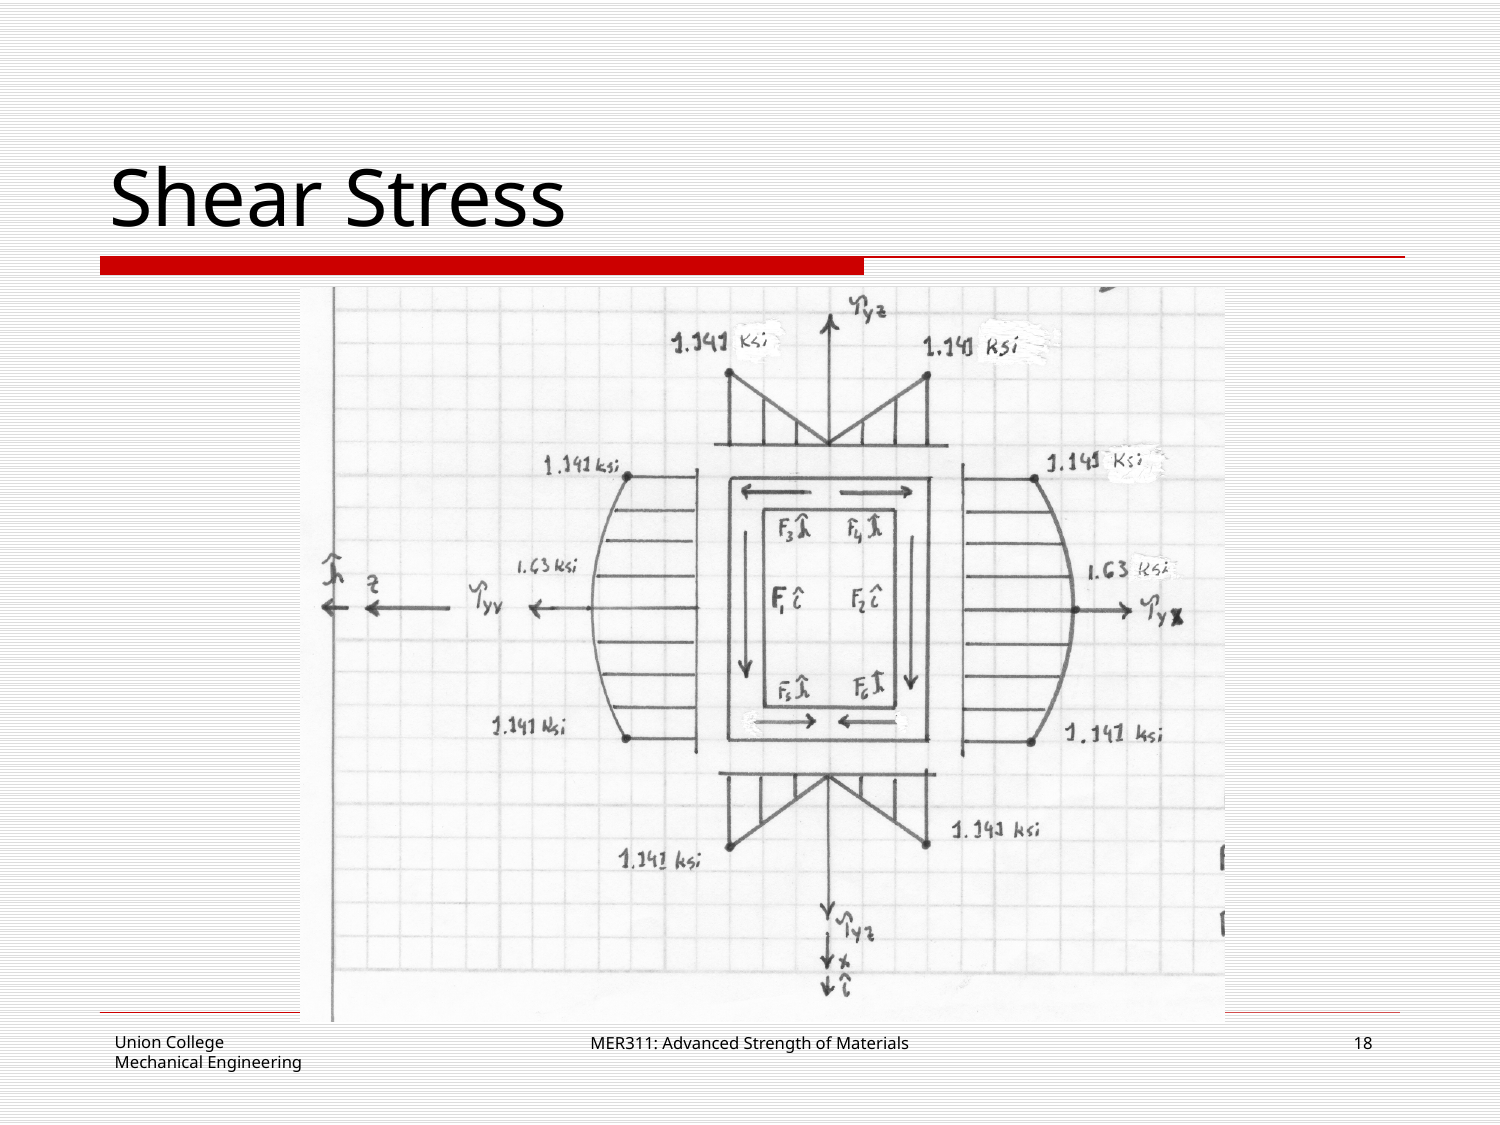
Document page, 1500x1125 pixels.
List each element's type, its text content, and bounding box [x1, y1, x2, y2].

slide_number 18 [1074, 1024, 1388, 1101]
title Shear Stress [93, 49, 1407, 250]
footer MER311: Advanced Strength of Materials [512, 1030, 988, 1101]
picture [299, 287, 1226, 1022]
